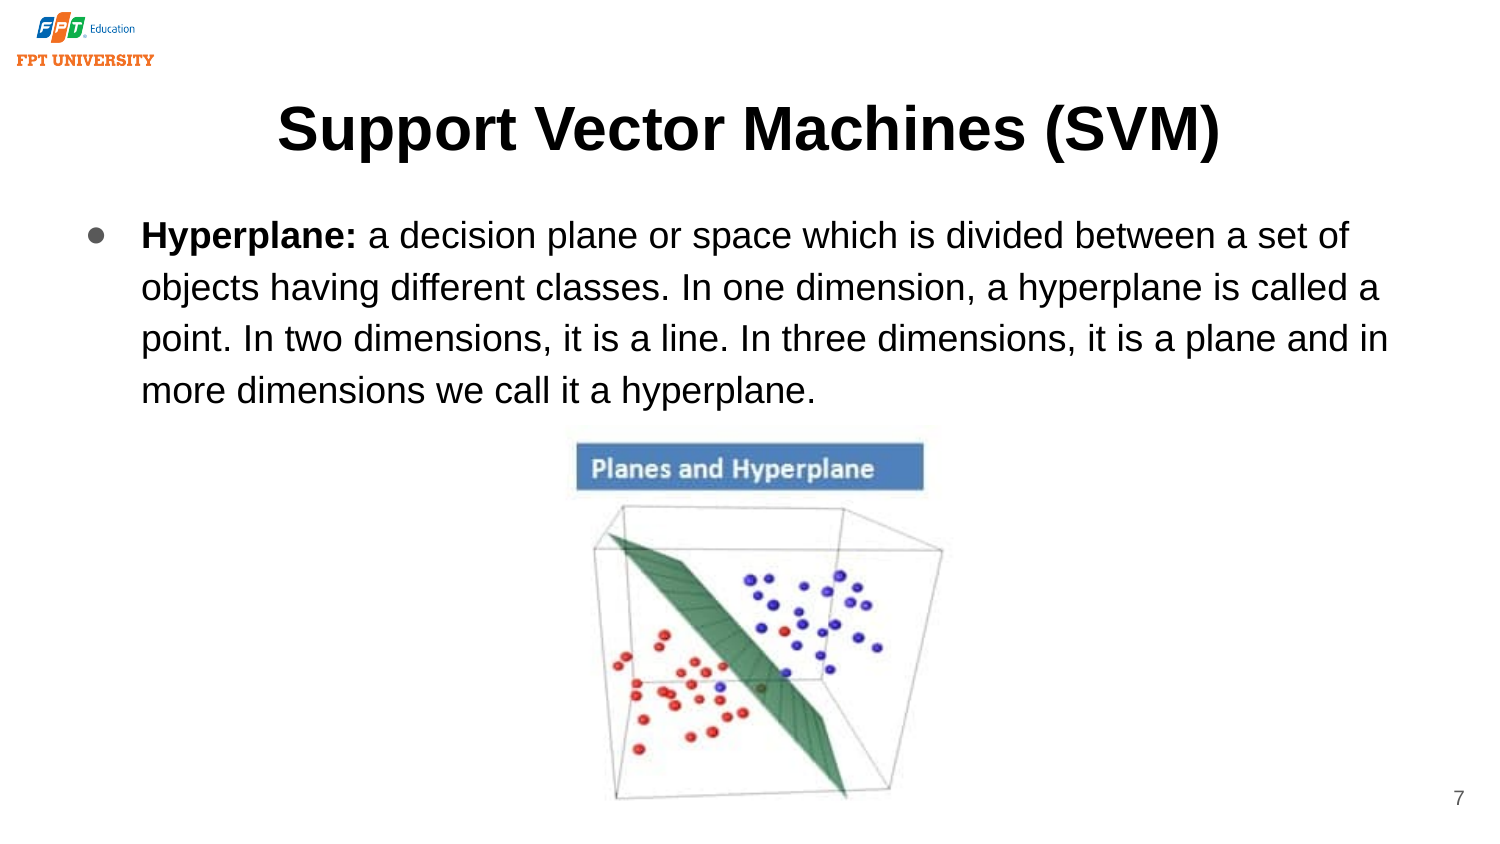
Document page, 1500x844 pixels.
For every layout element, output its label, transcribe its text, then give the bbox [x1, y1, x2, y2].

slide_number 7 [1389, 764, 1480, 830]
list Hyperplane: a decision plane or space which is divided between a set of objects having different classes. In one dimension, a hyperplane is called a point. In two dimensions, it is a line. In three dimensions, it is a plane and in more dimensions we call it a hyperplane. [51, 189, 1449, 801]
title Support Vector Machines (SVM) [51, 72, 1449, 167]
picture [515, 425, 1014, 816]
picture [11, 1, 160, 77]
